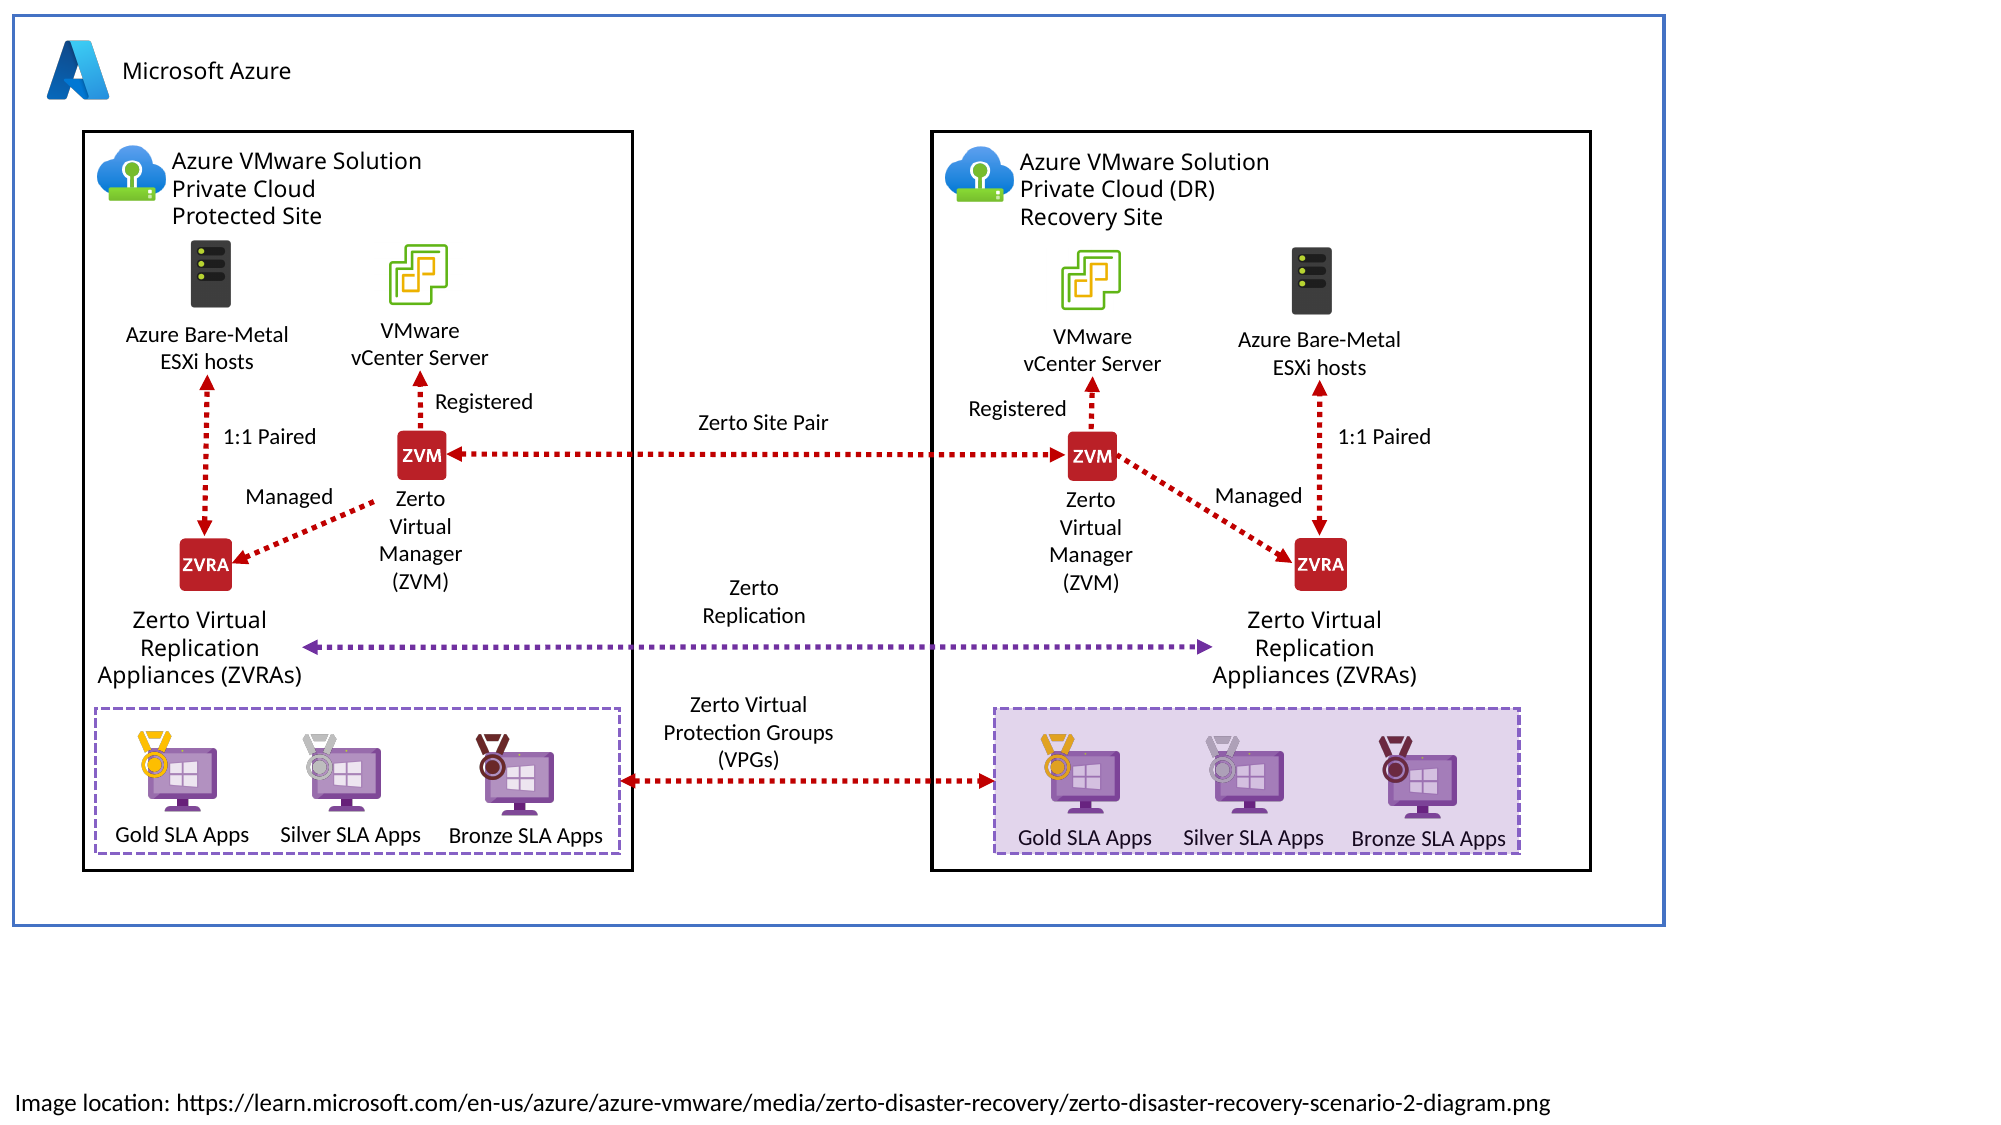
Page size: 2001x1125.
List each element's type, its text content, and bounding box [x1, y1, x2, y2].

text_box Image location: https://learn.microsoft.com/en-us/azure/azure-vmware/media/zerto-disaster-recovery/zerto-disaster-recovery-scenario-2-diagram.png [0, 1079, 1753, 1125]
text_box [13, 15, 1665, 926]
